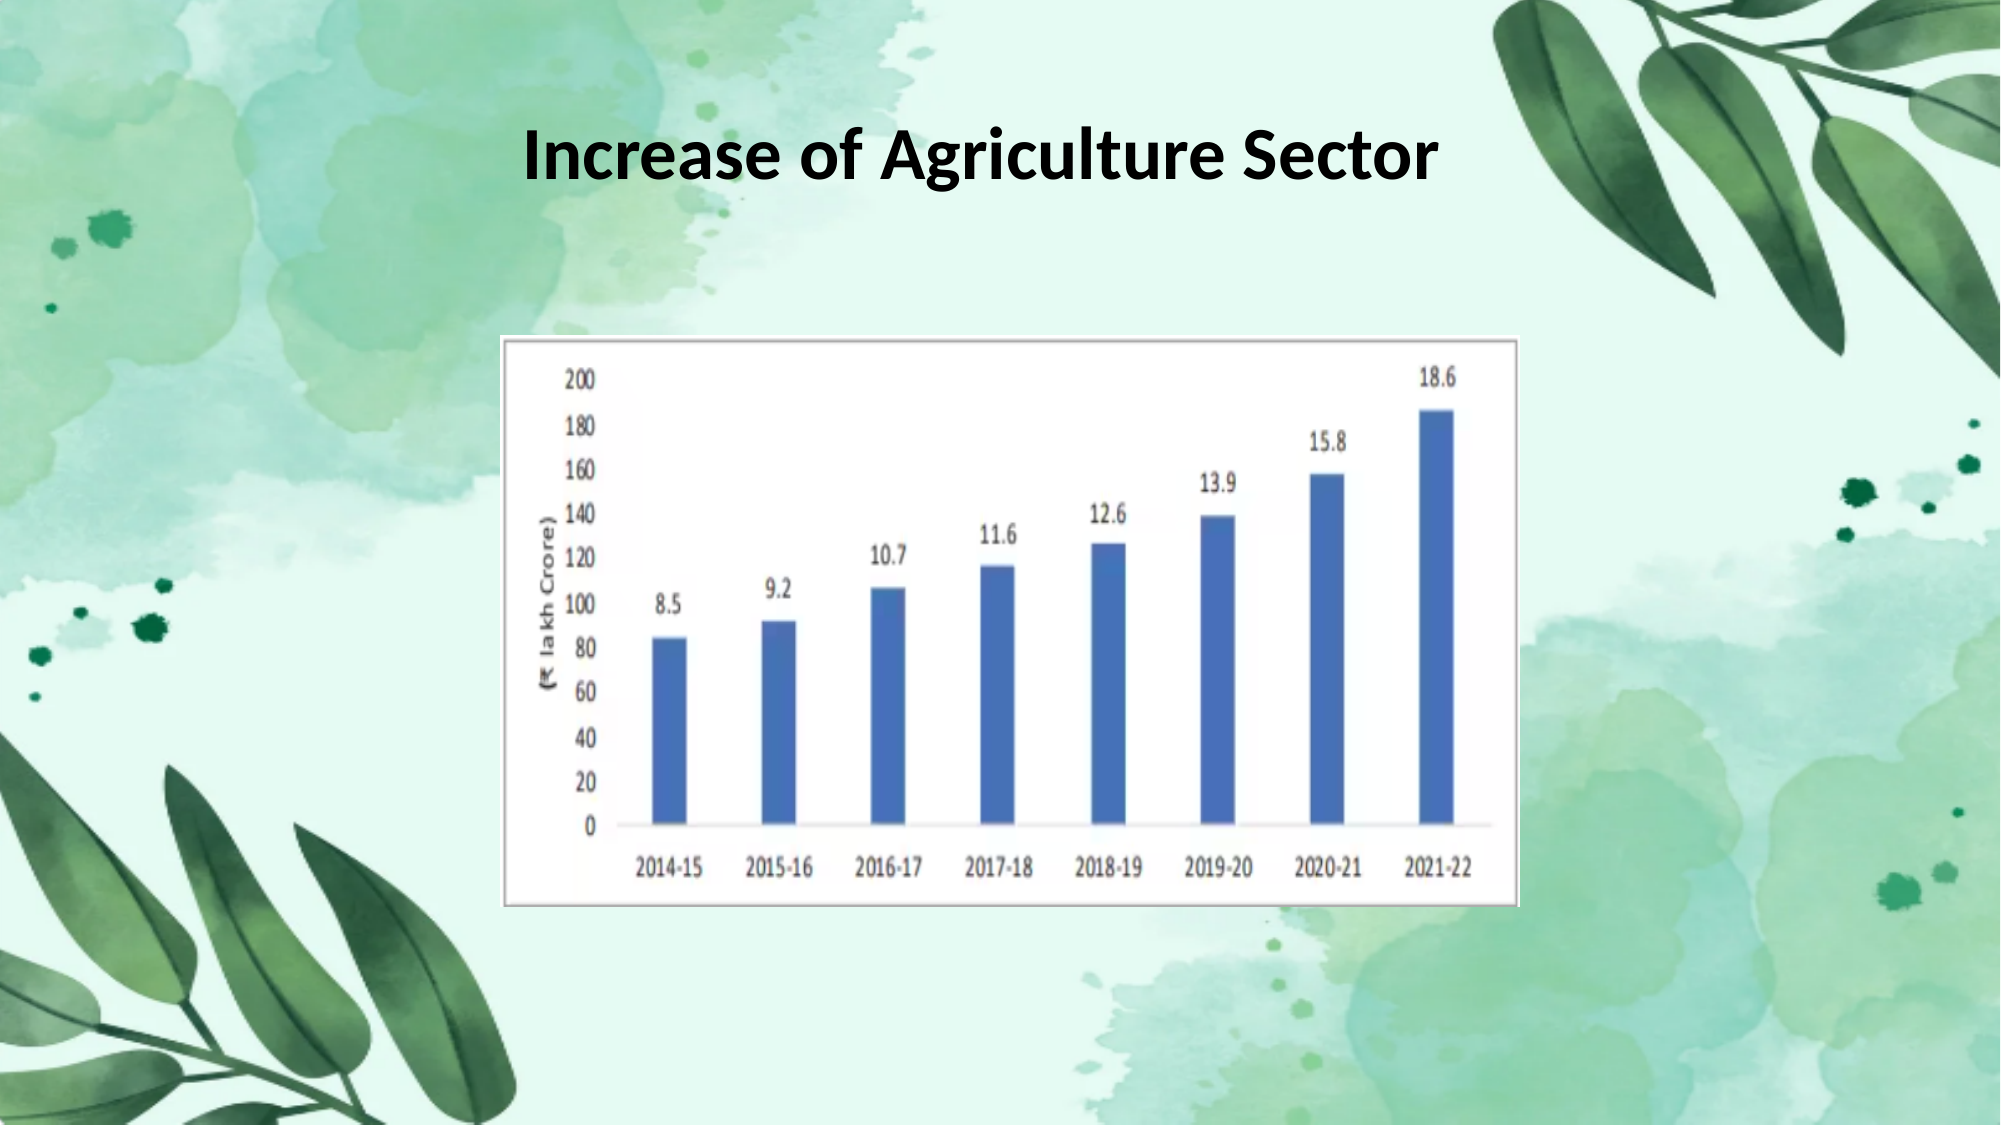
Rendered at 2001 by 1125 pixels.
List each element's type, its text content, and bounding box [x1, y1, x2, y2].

picture [0, 0, 2001, 1125]
text_box Increase of Agriculture Sector [507, 97, 1911, 202]
